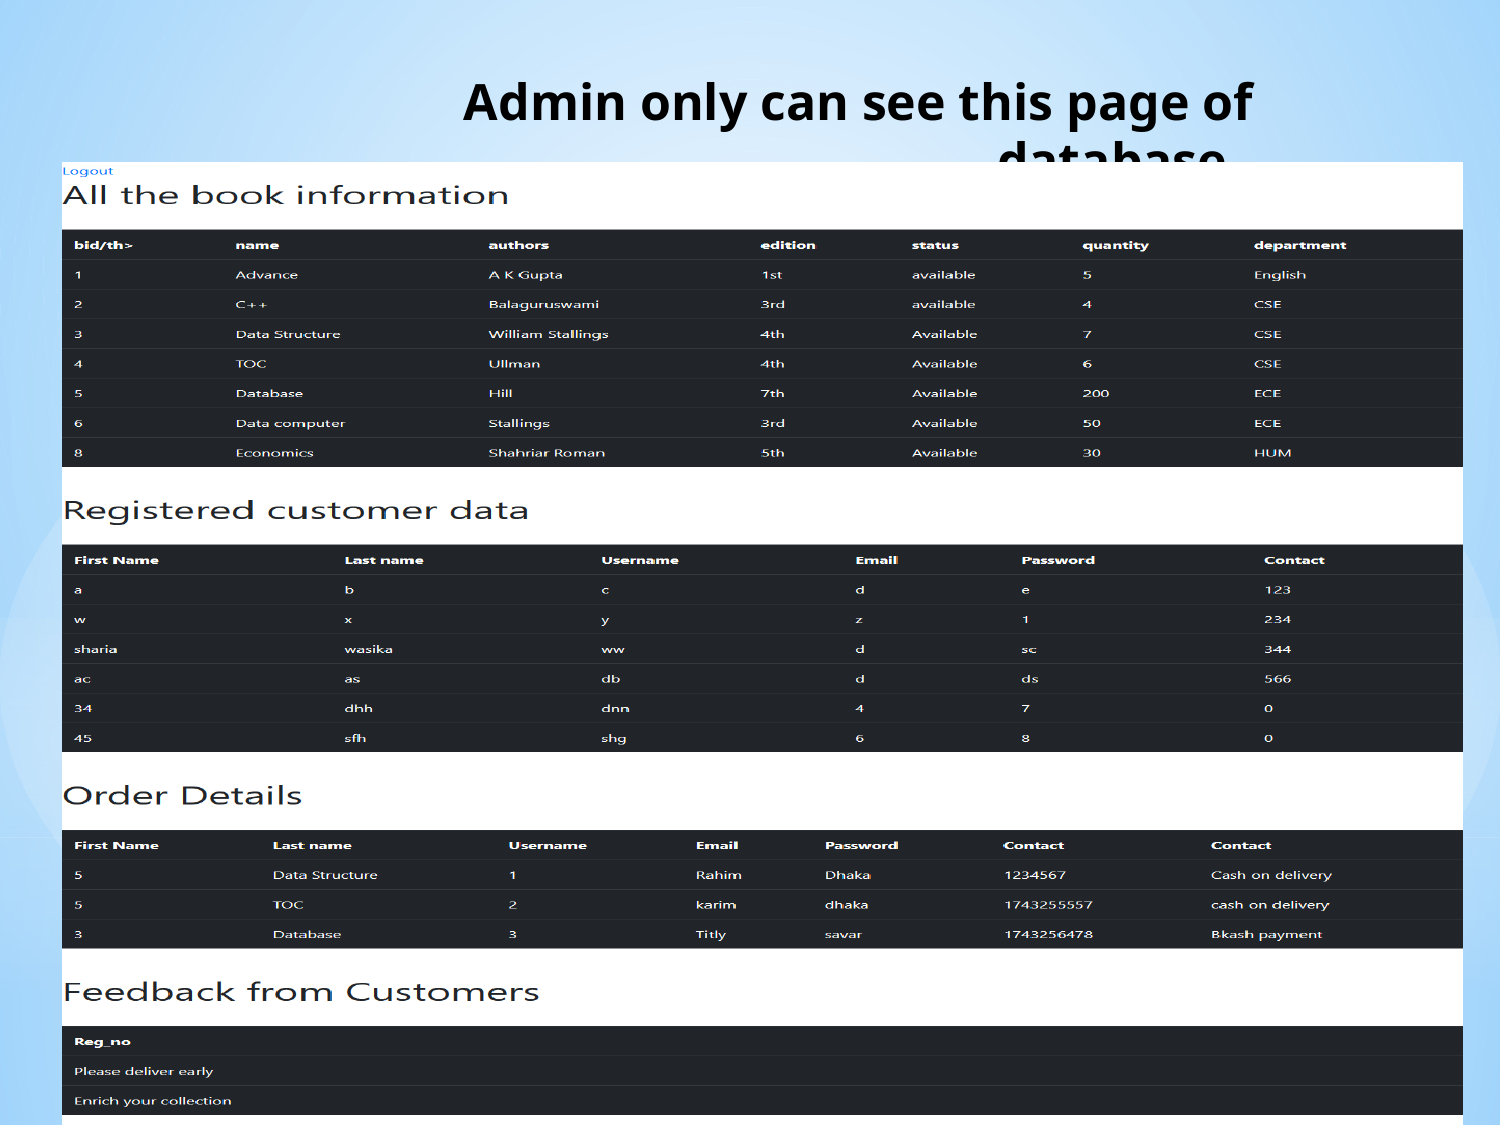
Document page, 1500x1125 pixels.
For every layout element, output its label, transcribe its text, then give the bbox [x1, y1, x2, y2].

title Admin only can see this page of database [237, 62, 1269, 160]
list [62, 162, 1463, 1125]
